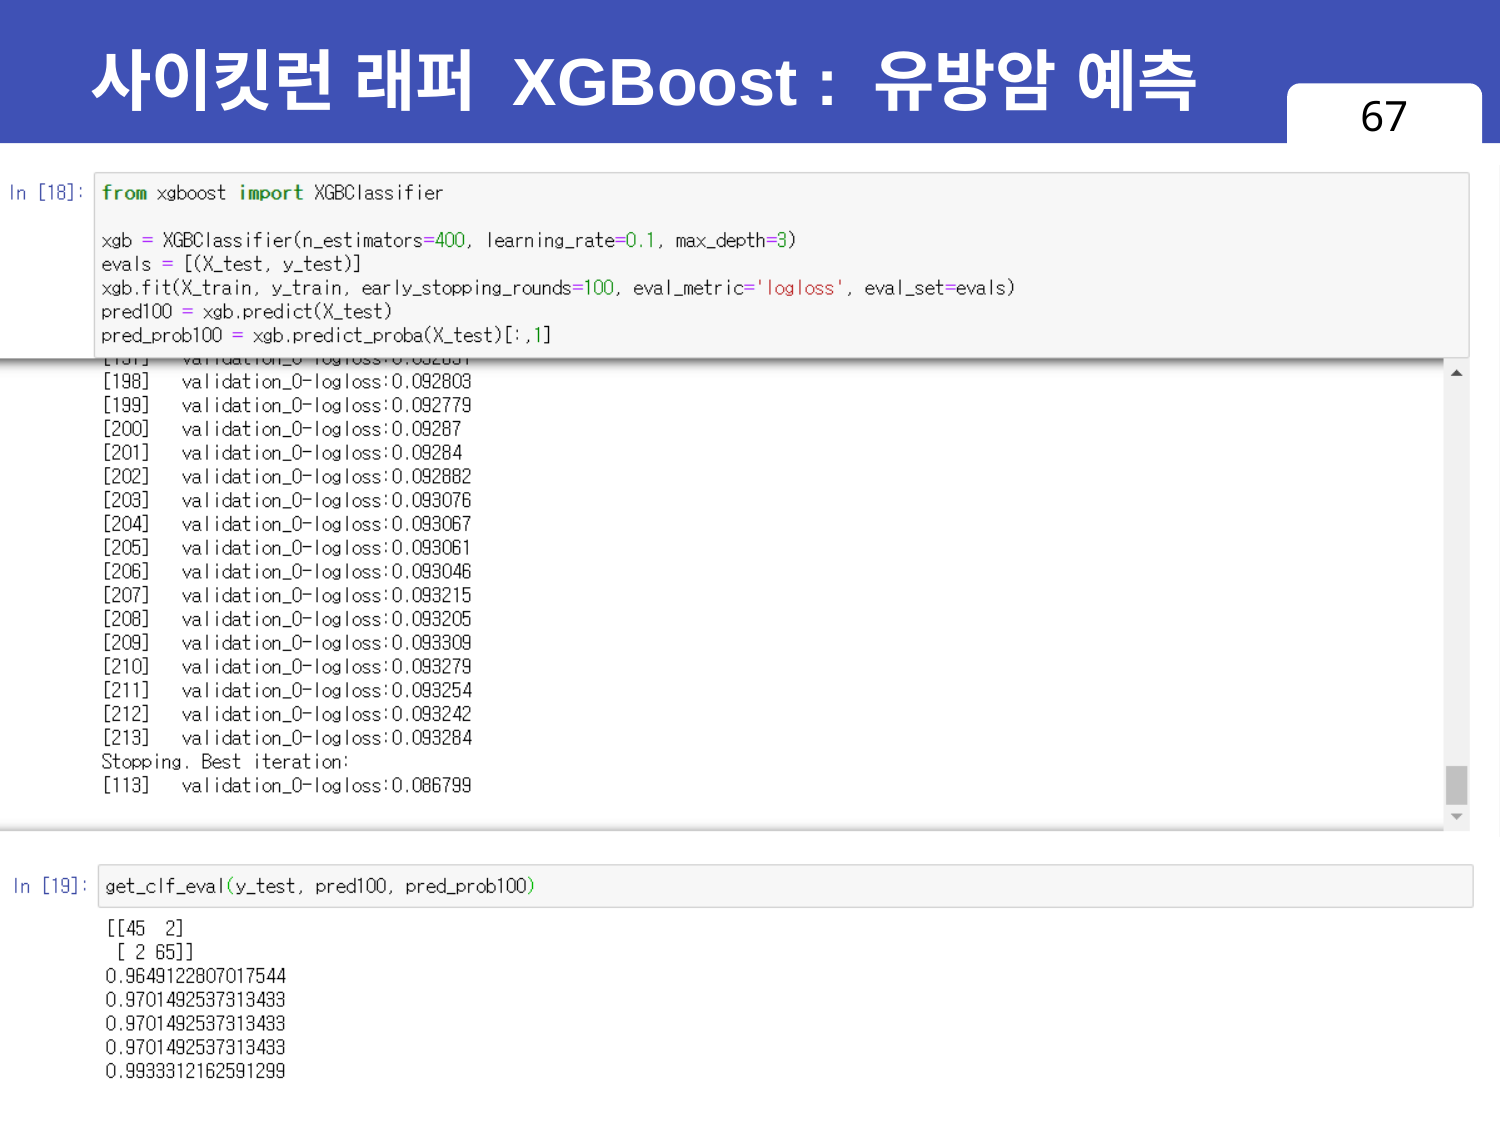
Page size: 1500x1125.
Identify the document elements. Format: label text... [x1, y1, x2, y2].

title 사이킷런 래퍼 XGBoost : 유방암 예측 [74, 16, 1426, 141]
slide_number 67 [1286, 81, 1483, 161]
picture [0, 857, 1500, 1092]
picture [0, 164, 1500, 837]
